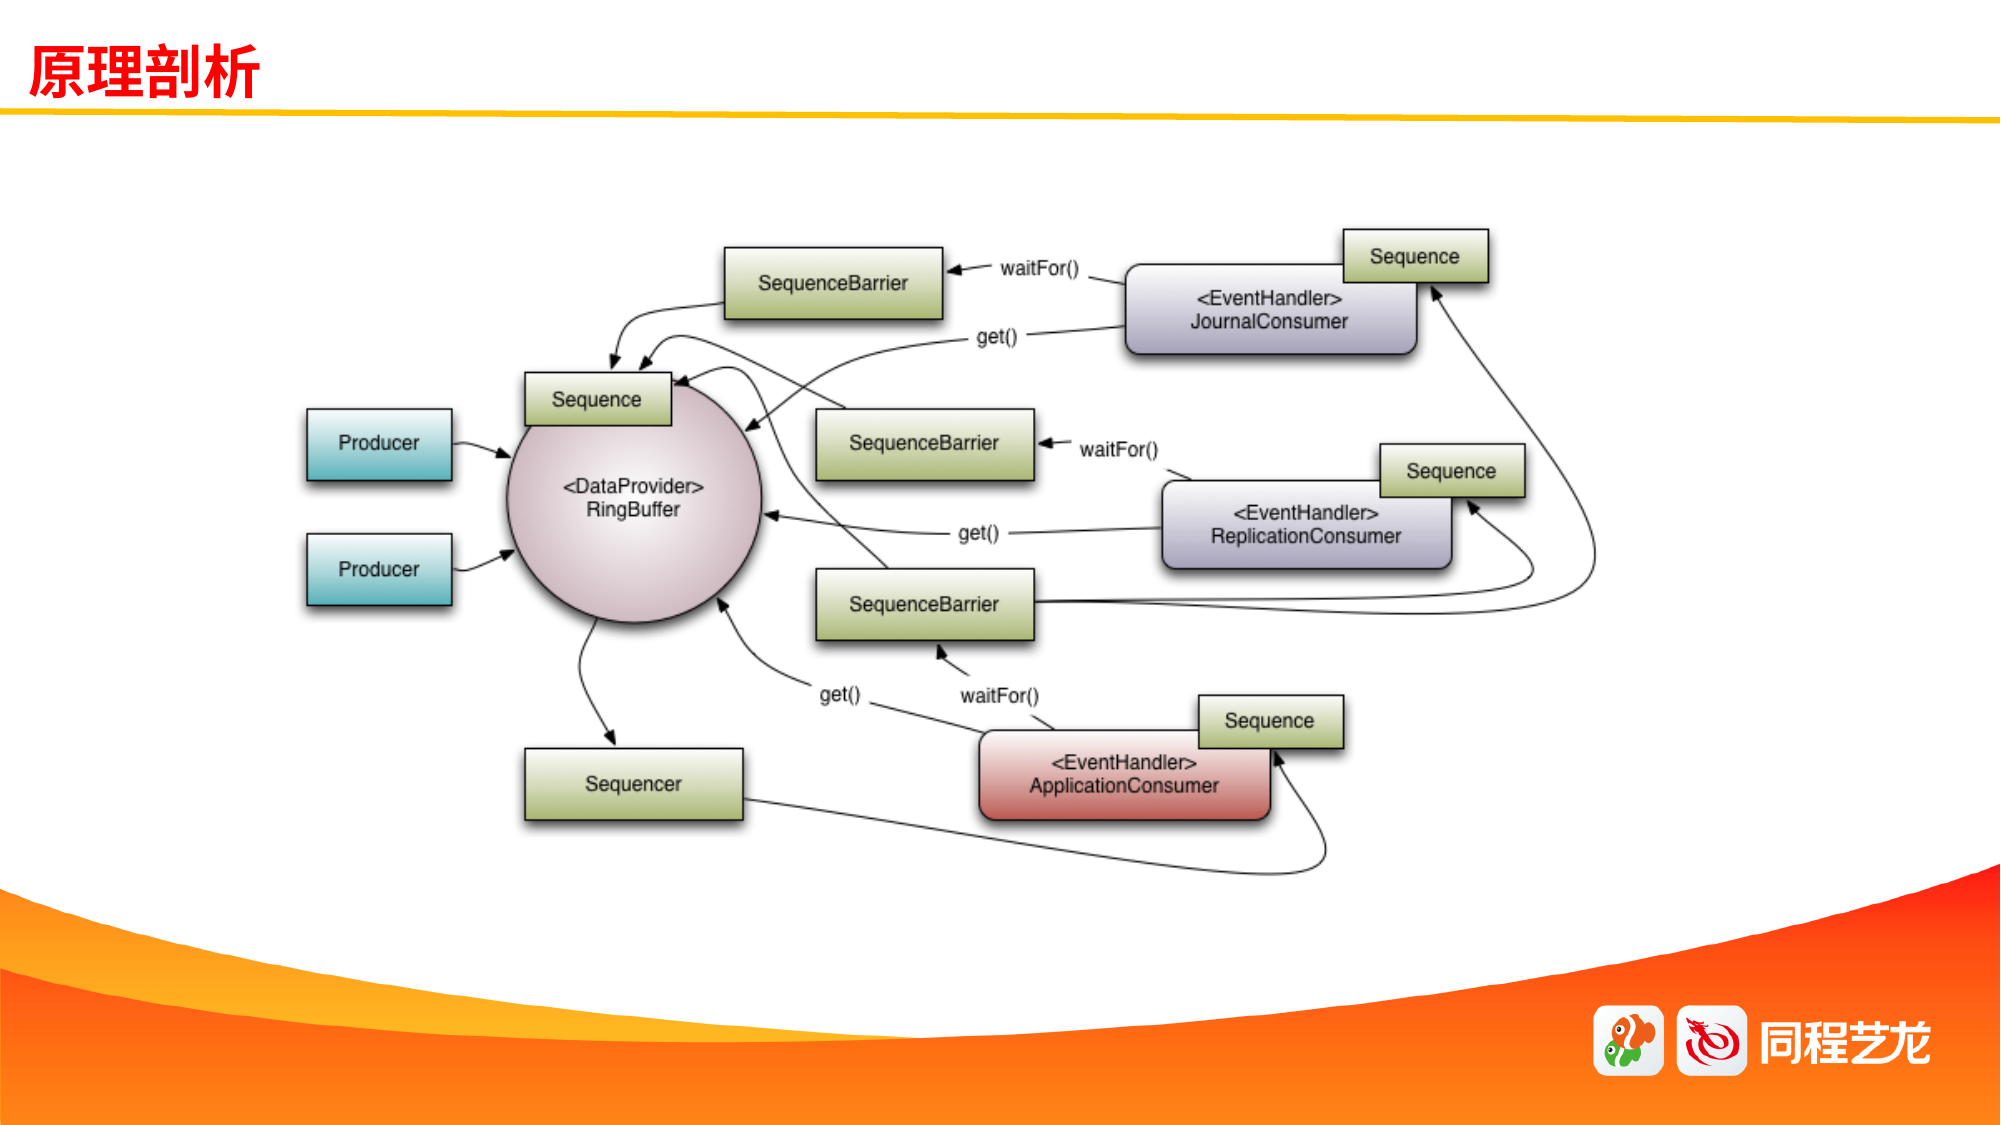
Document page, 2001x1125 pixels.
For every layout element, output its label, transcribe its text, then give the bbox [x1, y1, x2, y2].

text_box 原理剖析 [13, 28, 277, 113]
picture [0, 115, 2000, 1125]
picture [0, 1, 2000, 117]
